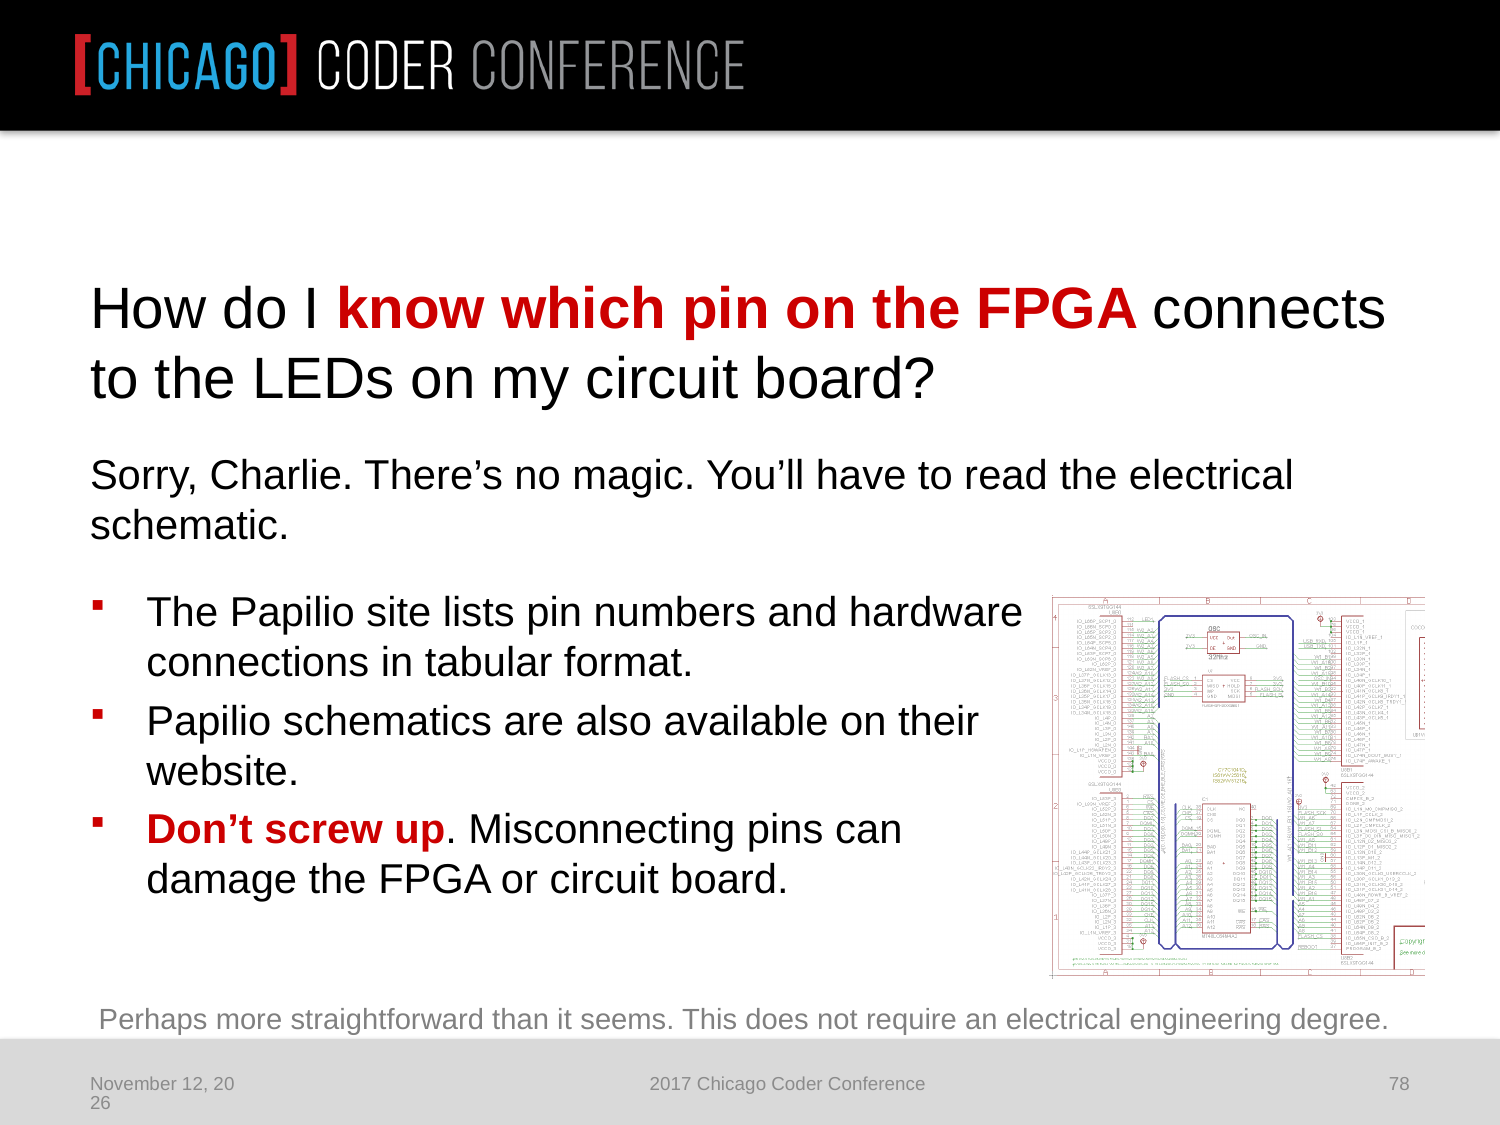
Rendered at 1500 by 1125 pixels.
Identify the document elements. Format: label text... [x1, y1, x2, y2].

footer 2017 Chicago Coder Conference [258, 1053, 1316, 1114]
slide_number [75, 1053, 258, 1114]
list How do I know which pin on the FPGA connects to the LEDs on my circuit board? Sorry, Charlie. There’s no magic. You’ll have to read the electrical schematic. The Papilio site lists pin numbers and hardware connections in tabular format. Papilio schematics are also available on their website. Don’t screw up. Misconnecting pins can damage the FPGA or circuit board. [75, 262, 1425, 1005]
picture [1049, 594, 1426, 979]
slide_number 78 [1316, 1053, 1425, 1114]
text_box Perhaps more straightforward than it seems. This does not require an electrical engineering degree. [84, 992, 1415, 1043]
picture [75, 34, 744, 98]
